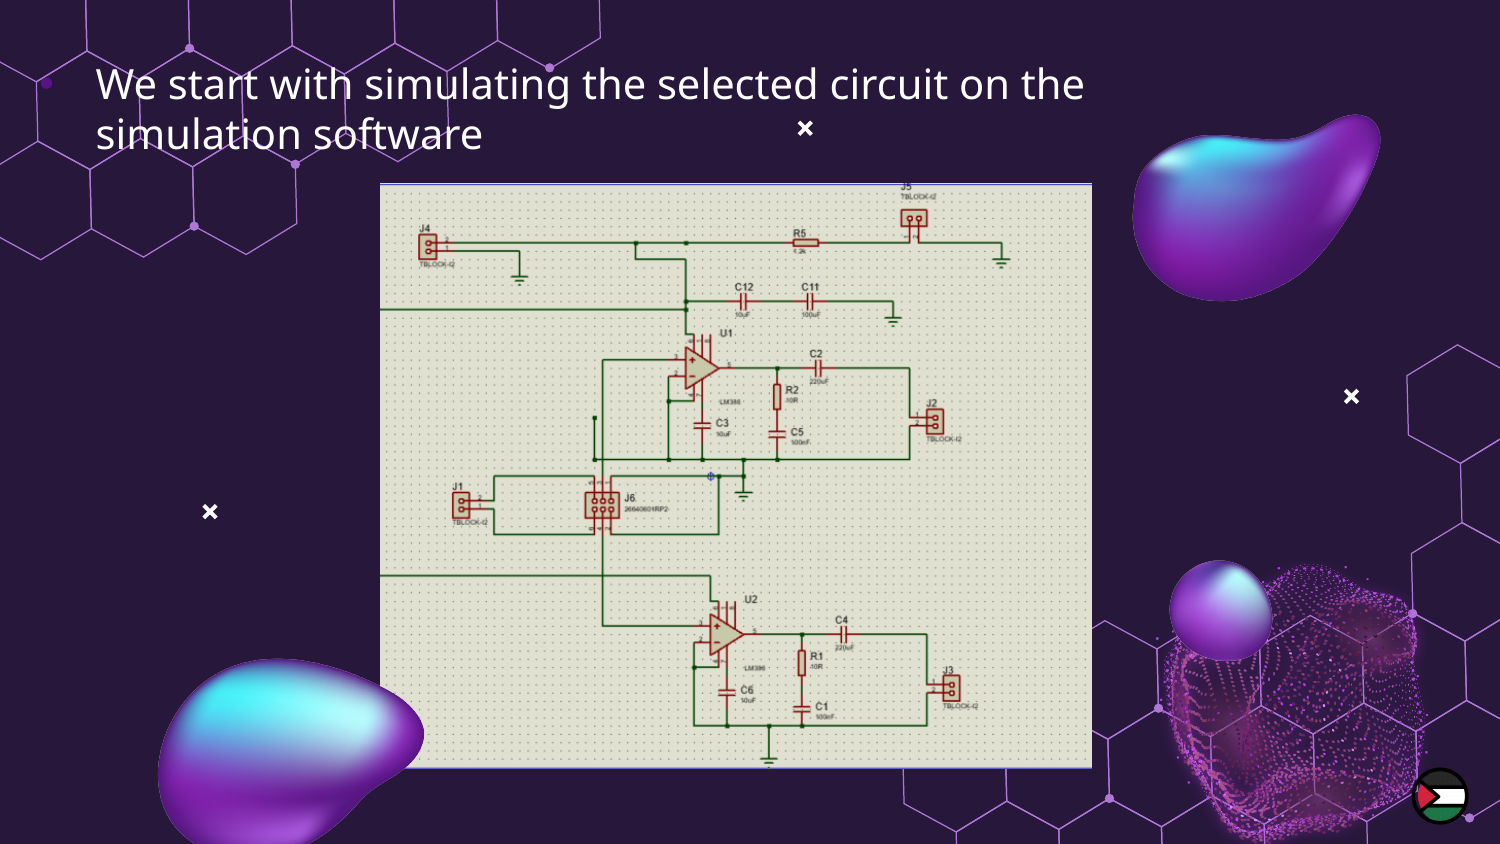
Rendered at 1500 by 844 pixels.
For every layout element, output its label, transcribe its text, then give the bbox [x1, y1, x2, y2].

picture [126, 183, 1092, 844]
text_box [203, 505, 217, 519]
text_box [798, 121, 812, 135]
picture [1149, 540, 1471, 844]
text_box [1345, 389, 1359, 403]
picture [1107, 74, 1421, 330]
title We start with simulating the selected circuit on the simulation software [24, 158, 1123, 258]
